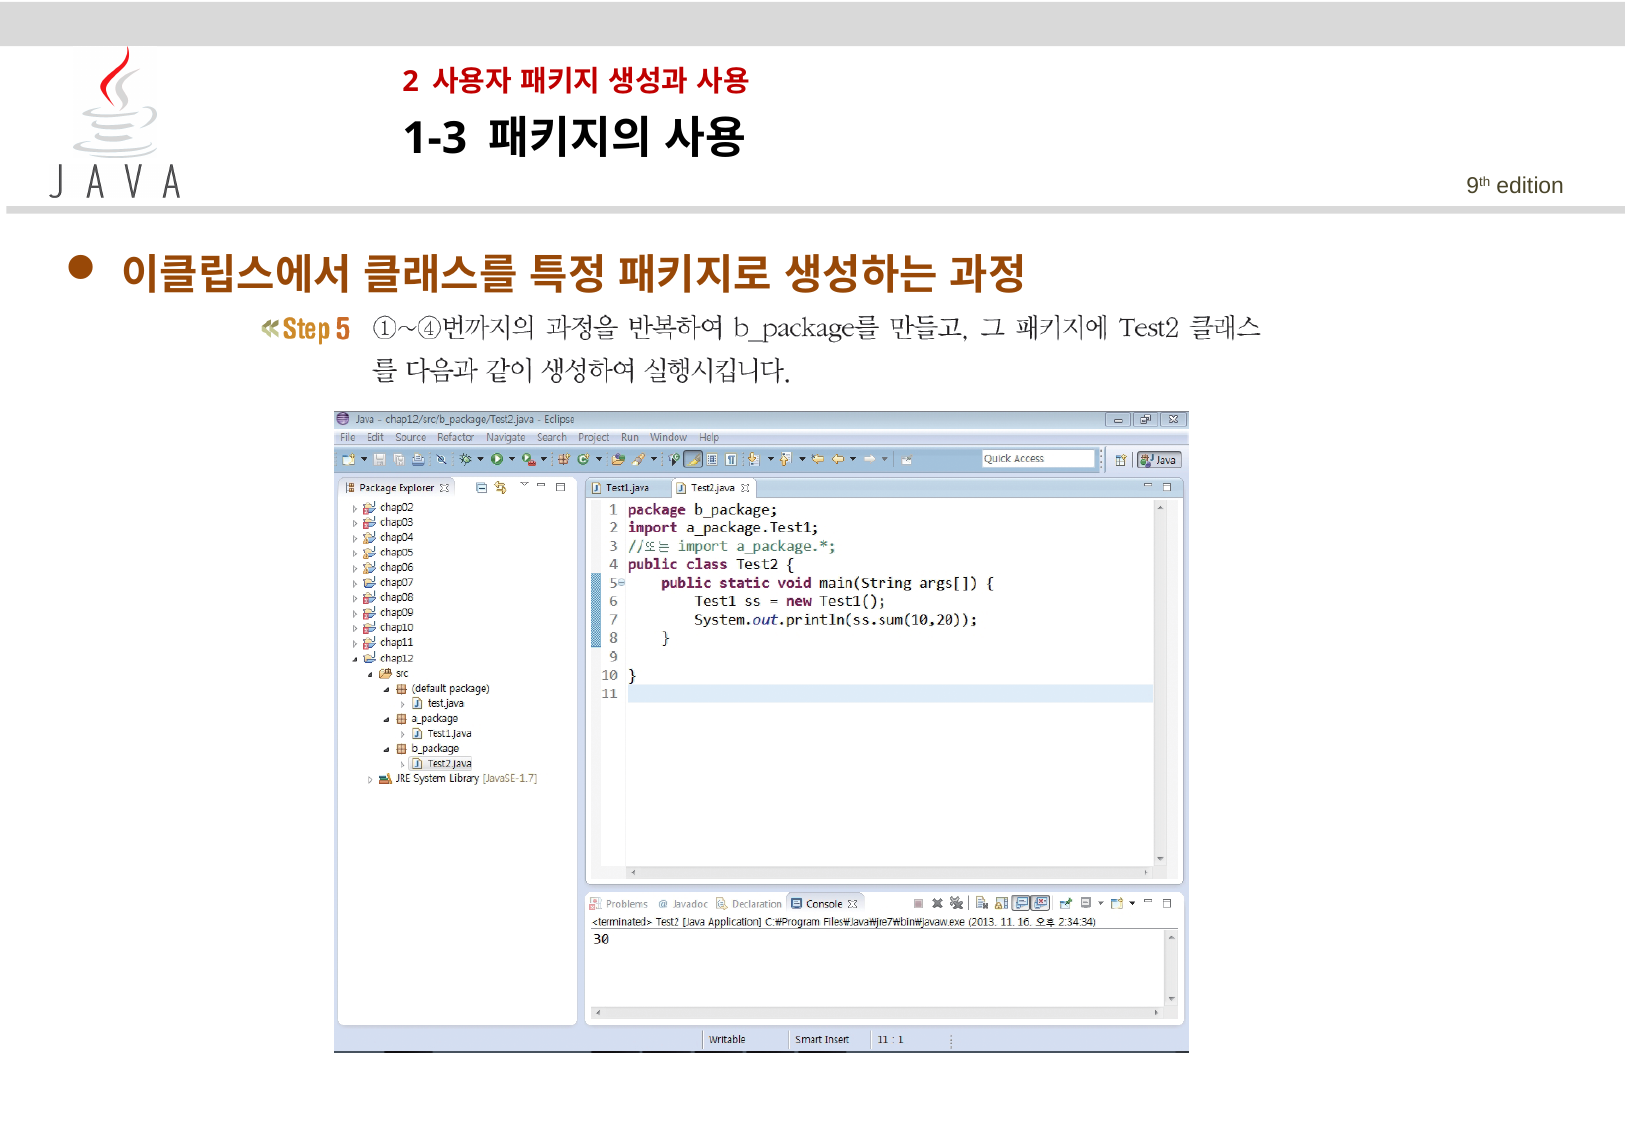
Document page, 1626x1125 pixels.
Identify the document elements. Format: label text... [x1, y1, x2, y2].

list 1-3 패키지의 사용 [387, 101, 1545, 171]
picture [237, 308, 1276, 1060]
picture [73, 46, 157, 158]
title 2 사용자 패키지 생성과 사용 [387, 54, 1393, 105]
list 이클립스에서 클래스를 특정 패키지로 생성하는 과정 [48, 223, 1564, 1064]
picture [49, 164, 180, 198]
